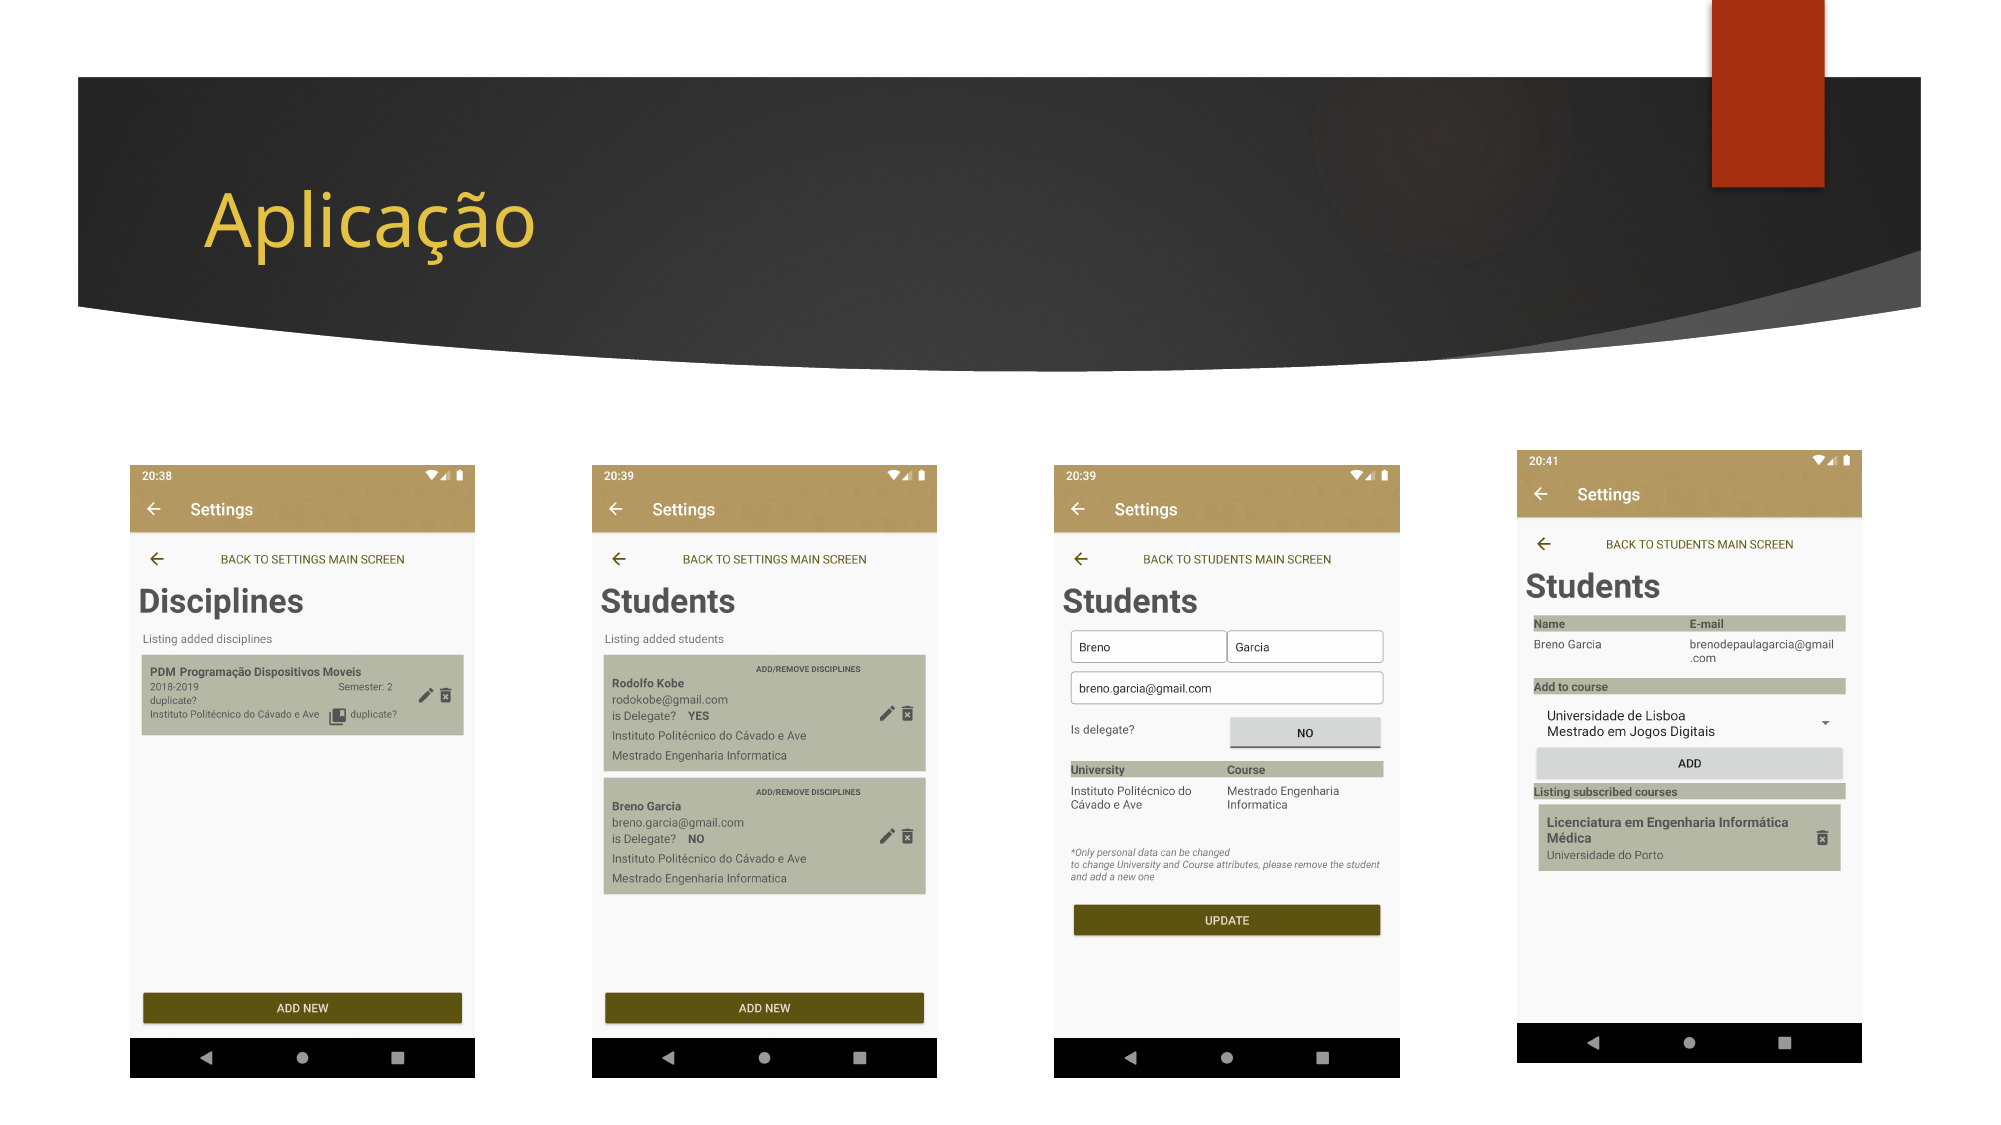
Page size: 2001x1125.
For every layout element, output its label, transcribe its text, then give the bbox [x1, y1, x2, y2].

picture [1054, 465, 1400, 1078]
picture [592, 465, 937, 1078]
title Aplicação [189, 159, 1627, 276]
picture [129, 465, 475, 1078]
picture [1517, 450, 1862, 1064]
